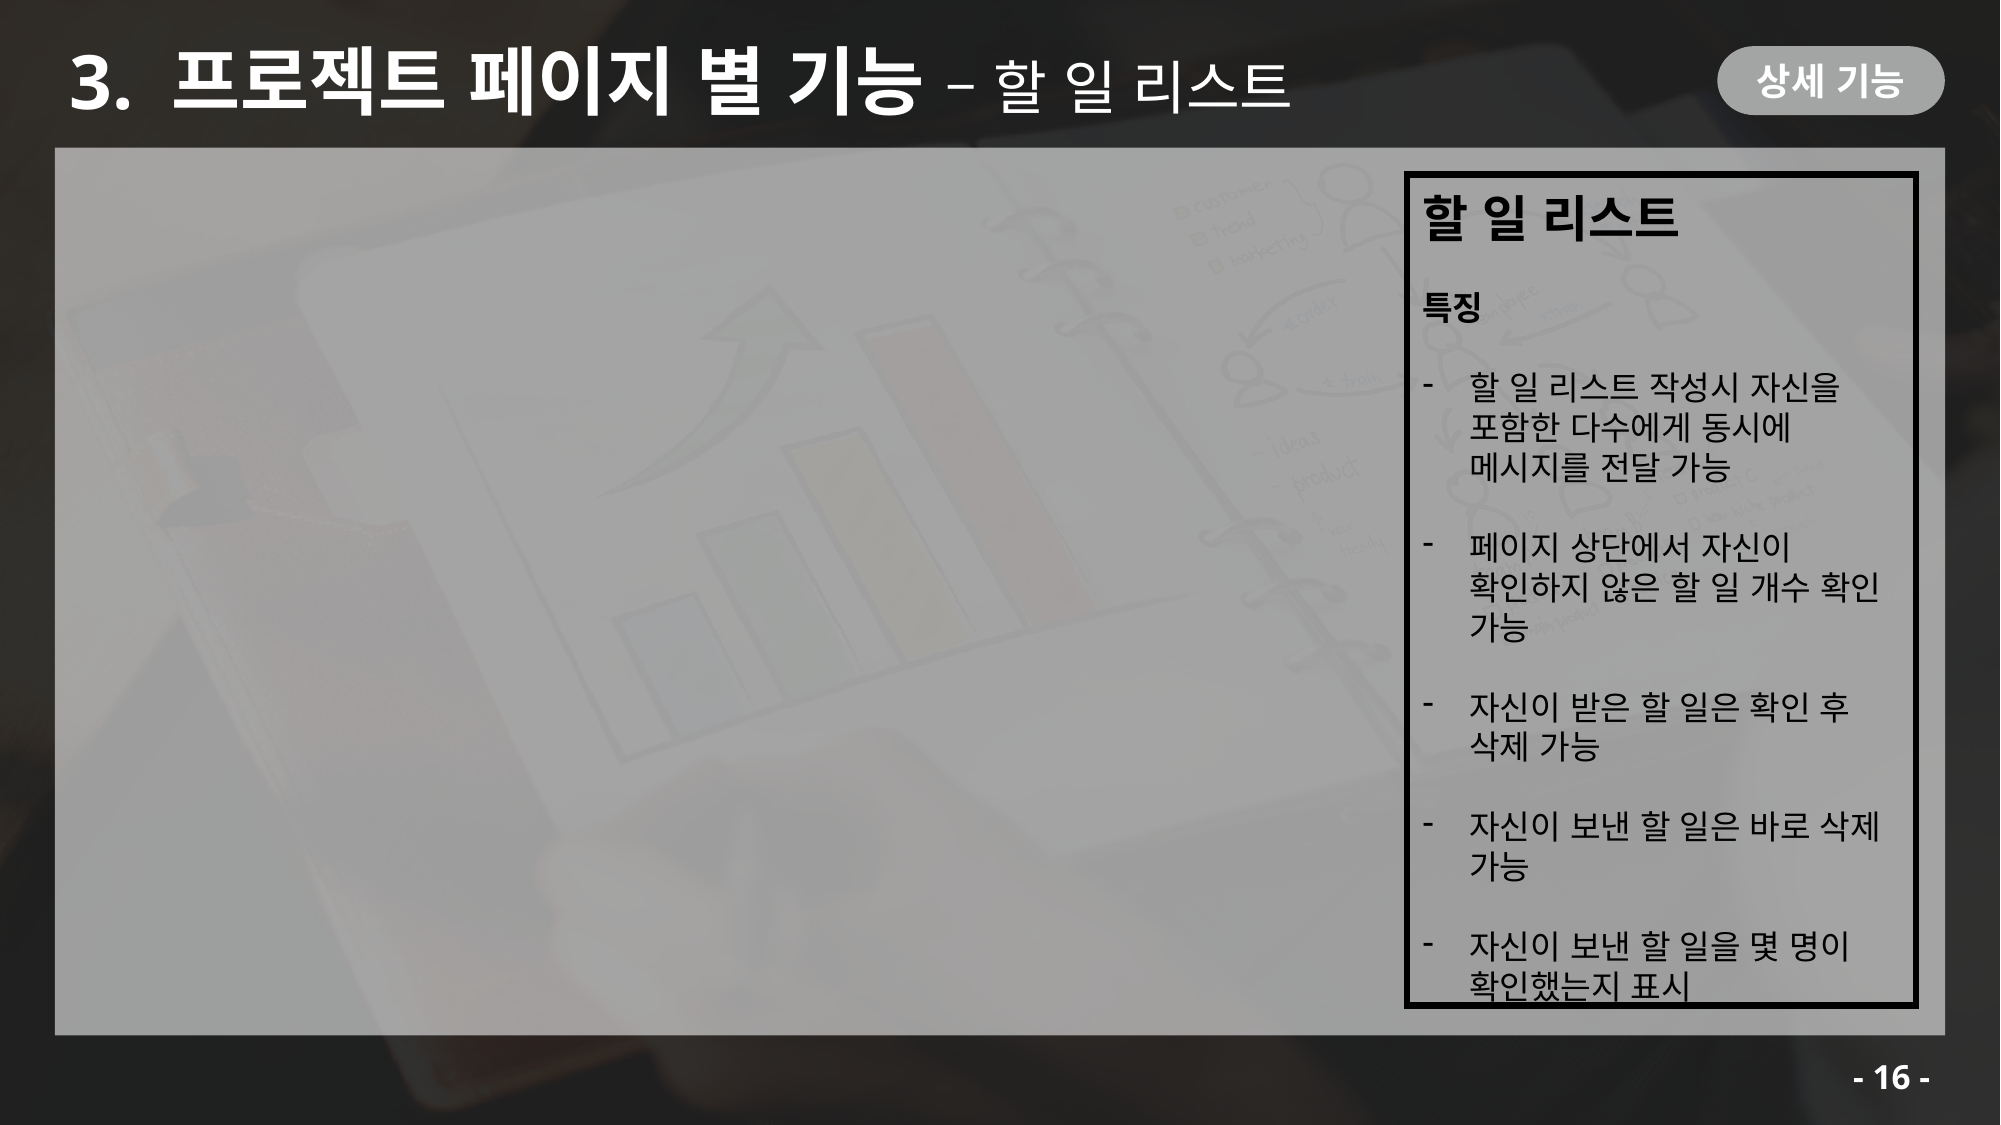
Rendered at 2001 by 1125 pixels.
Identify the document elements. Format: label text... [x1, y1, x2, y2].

text_box 3. 프로젝트 페이지 별 기능 – 할 일 리스트 [55, 27, 1542, 133]
slide_number 16 [1495, 1049, 1946, 1109]
text_box 상세 기능 [1716, 45, 1946, 117]
text_box 할 일 리스트 특징 할 일 리스트 작성시 자신을 포함한 다수에게 동시에 메시지를 전달 가능 페이지 상단에서 자신이 확인하지 않은 할 일 개수 확인 가능 자신이 받은 할 일은 확인 후 삭제 가능 자신이 보낸 할 일은 바로 삭제 가능 자신이 보낸 할 일을 몇 명이 확인했는지 표시 [1407, 180, 1917, 1054]
